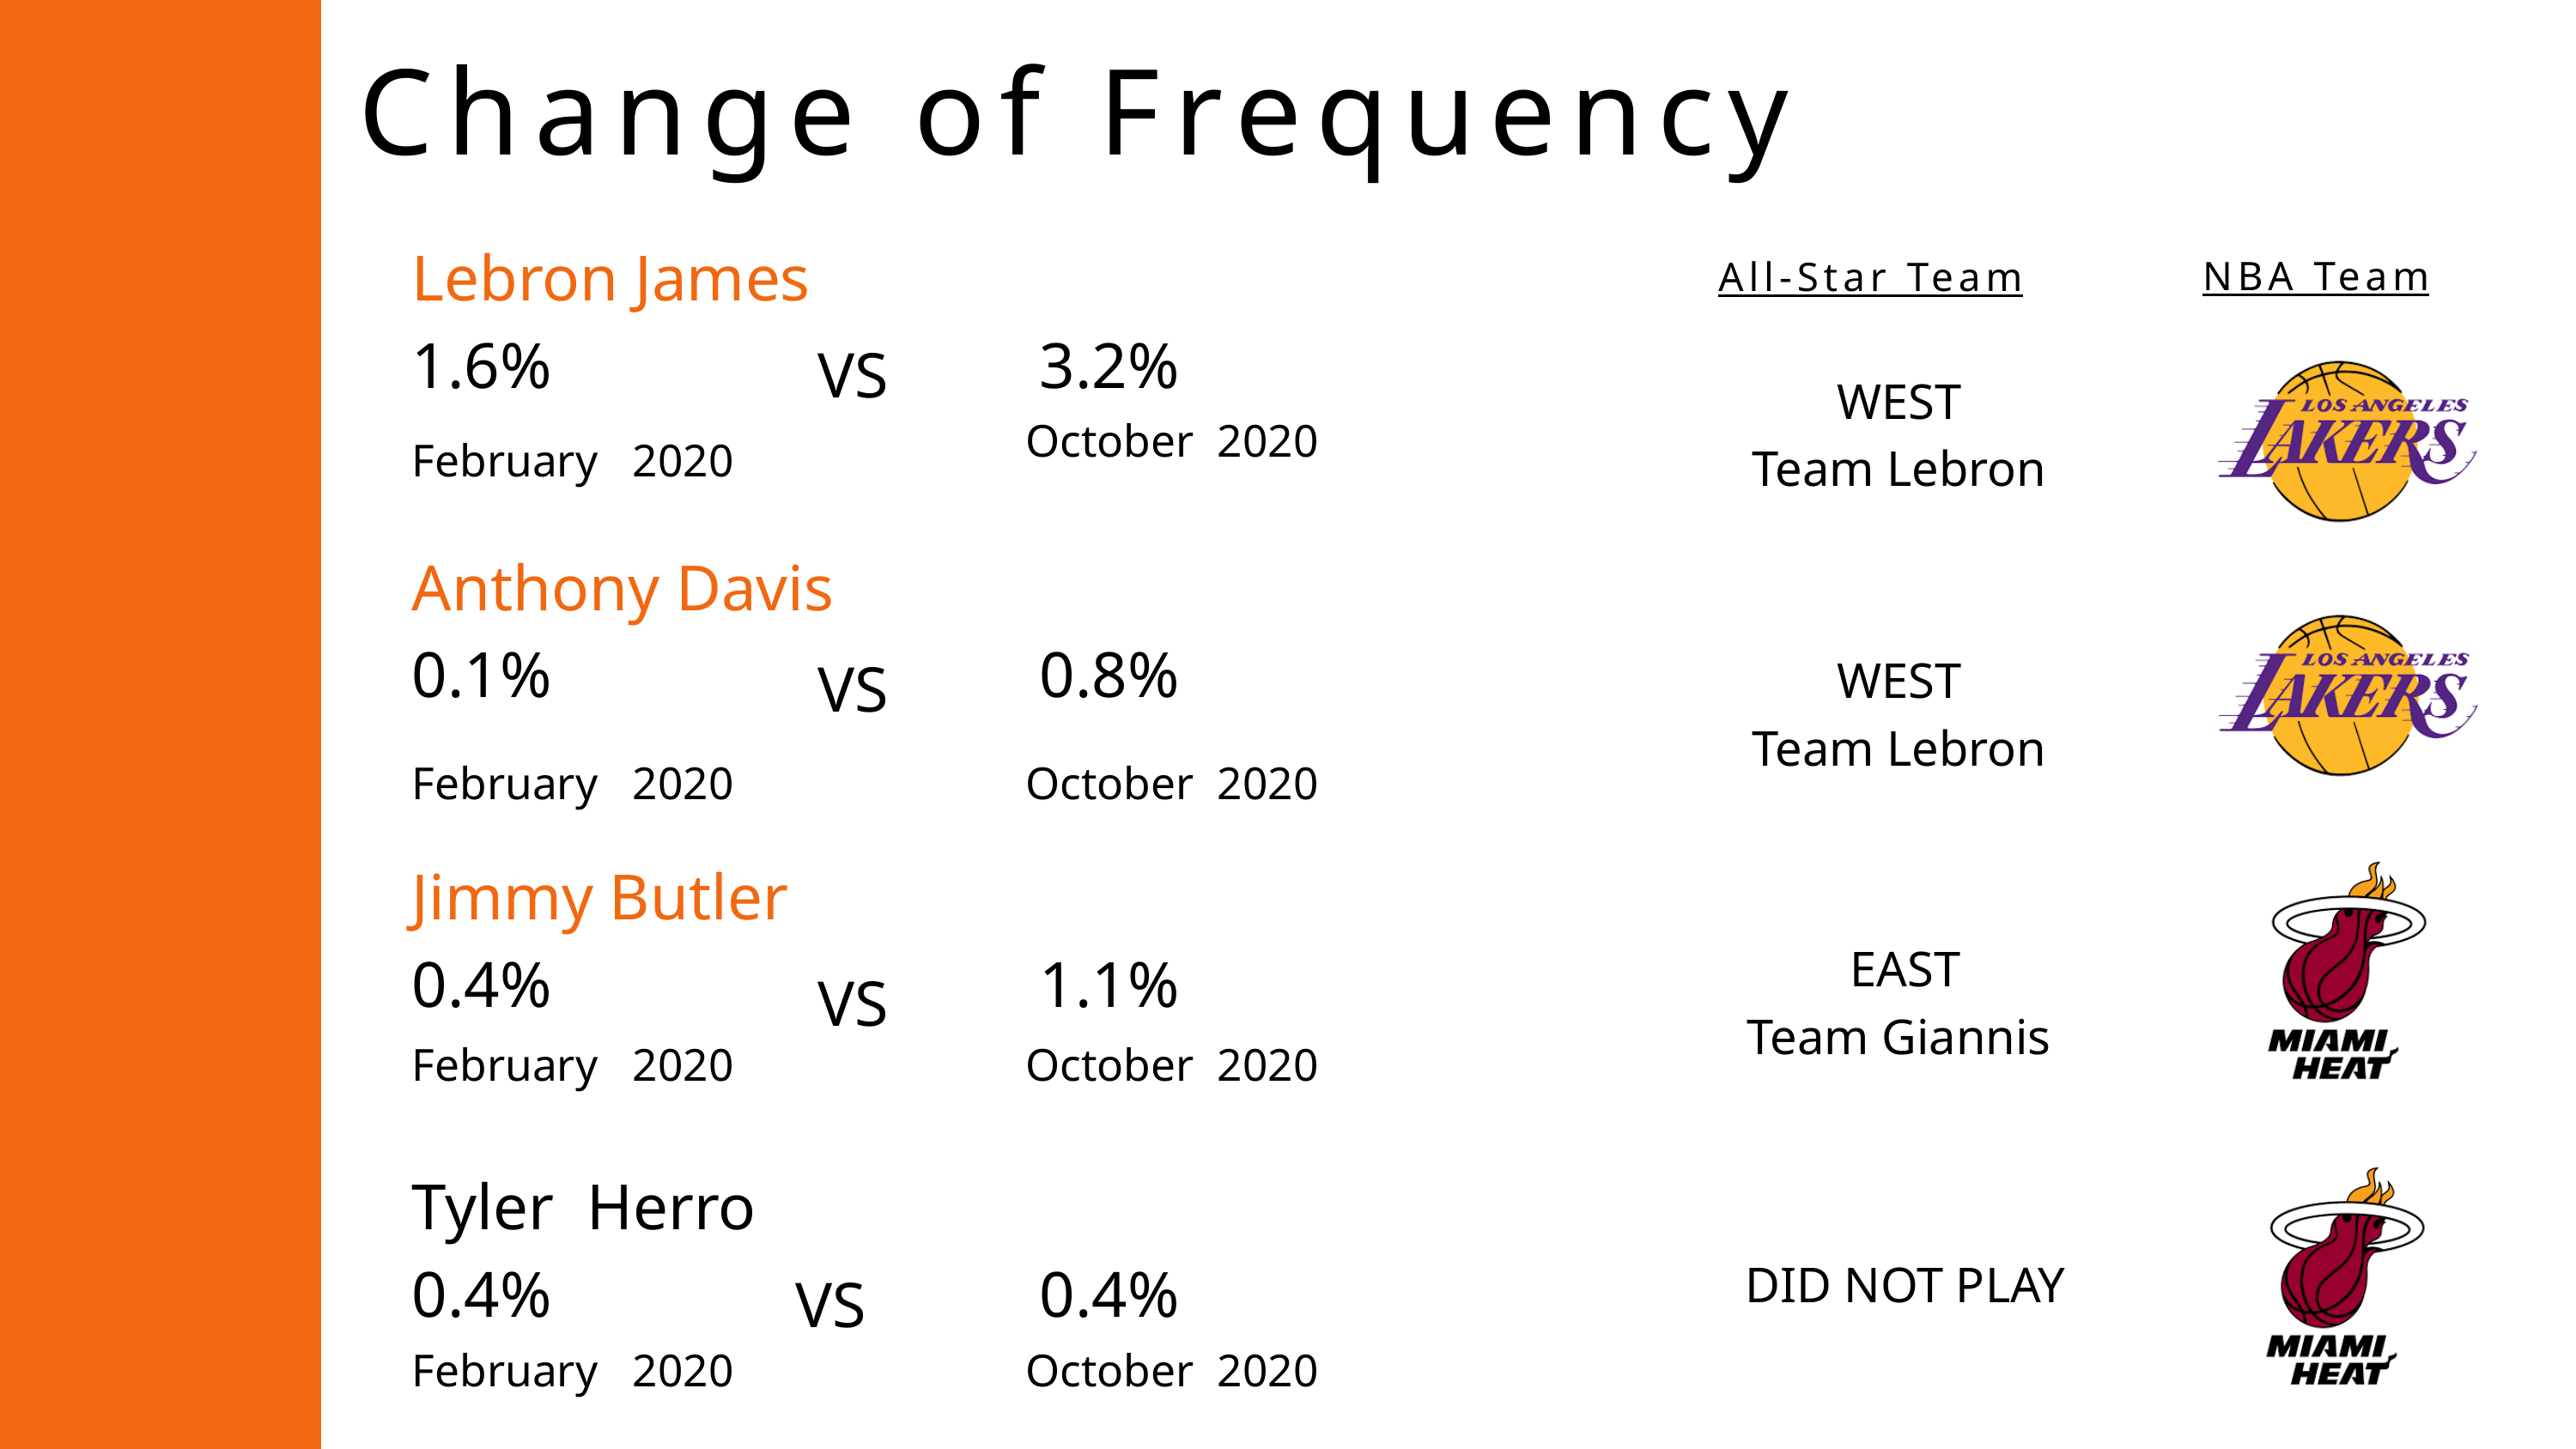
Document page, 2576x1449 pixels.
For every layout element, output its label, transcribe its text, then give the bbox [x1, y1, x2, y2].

text_box NBA Team [2202, 243, 2576, 299]
text_box DID NOT PLAY [1701, 1245, 2110, 1313]
text_box February 2020 [411, 423, 831, 486]
picture [2202, 352, 2490, 530]
picture [2202, 606, 2492, 785]
text_box February 2020 [411, 746, 831, 809]
text_box VS [561, 638, 1146, 724]
text_box October 2020 [1025, 403, 1445, 466]
text_box February 2020 [411, 1333, 831, 1396]
text_box Lebron James 1.6% 3.2% Anthony Davis 0.1% 0.8% Jimmy Butler 0.4% 1.1% Tyler Herro 0.4% 0.4% [411, 225, 1609, 1331]
text_box February 2020 [411, 1028, 831, 1090]
text_box All-Star Team [1718, 244, 2093, 300]
text_box WEST Team Lebron [1680, 361, 2131, 496]
text_box October 2020 [1025, 1028, 1445, 1090]
text_box VS [561, 952, 1146, 1040]
picture [2261, 849, 2433, 1092]
text_box Change of Frequency [358, 12, 2151, 179]
text_box EAST Team Giannis [1701, 929, 2110, 1064]
text_box October 2020 [1025, 746, 1445, 809]
text_box VS [561, 324, 1146, 411]
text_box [0, 0, 321, 1449]
text_box WEST Team Lebron [1680, 640, 2131, 776]
picture [2259, 1155, 2432, 1398]
text_box VS [538, 1253, 1123, 1341]
text_box October 2020 [1025, 1333, 1445, 1396]
